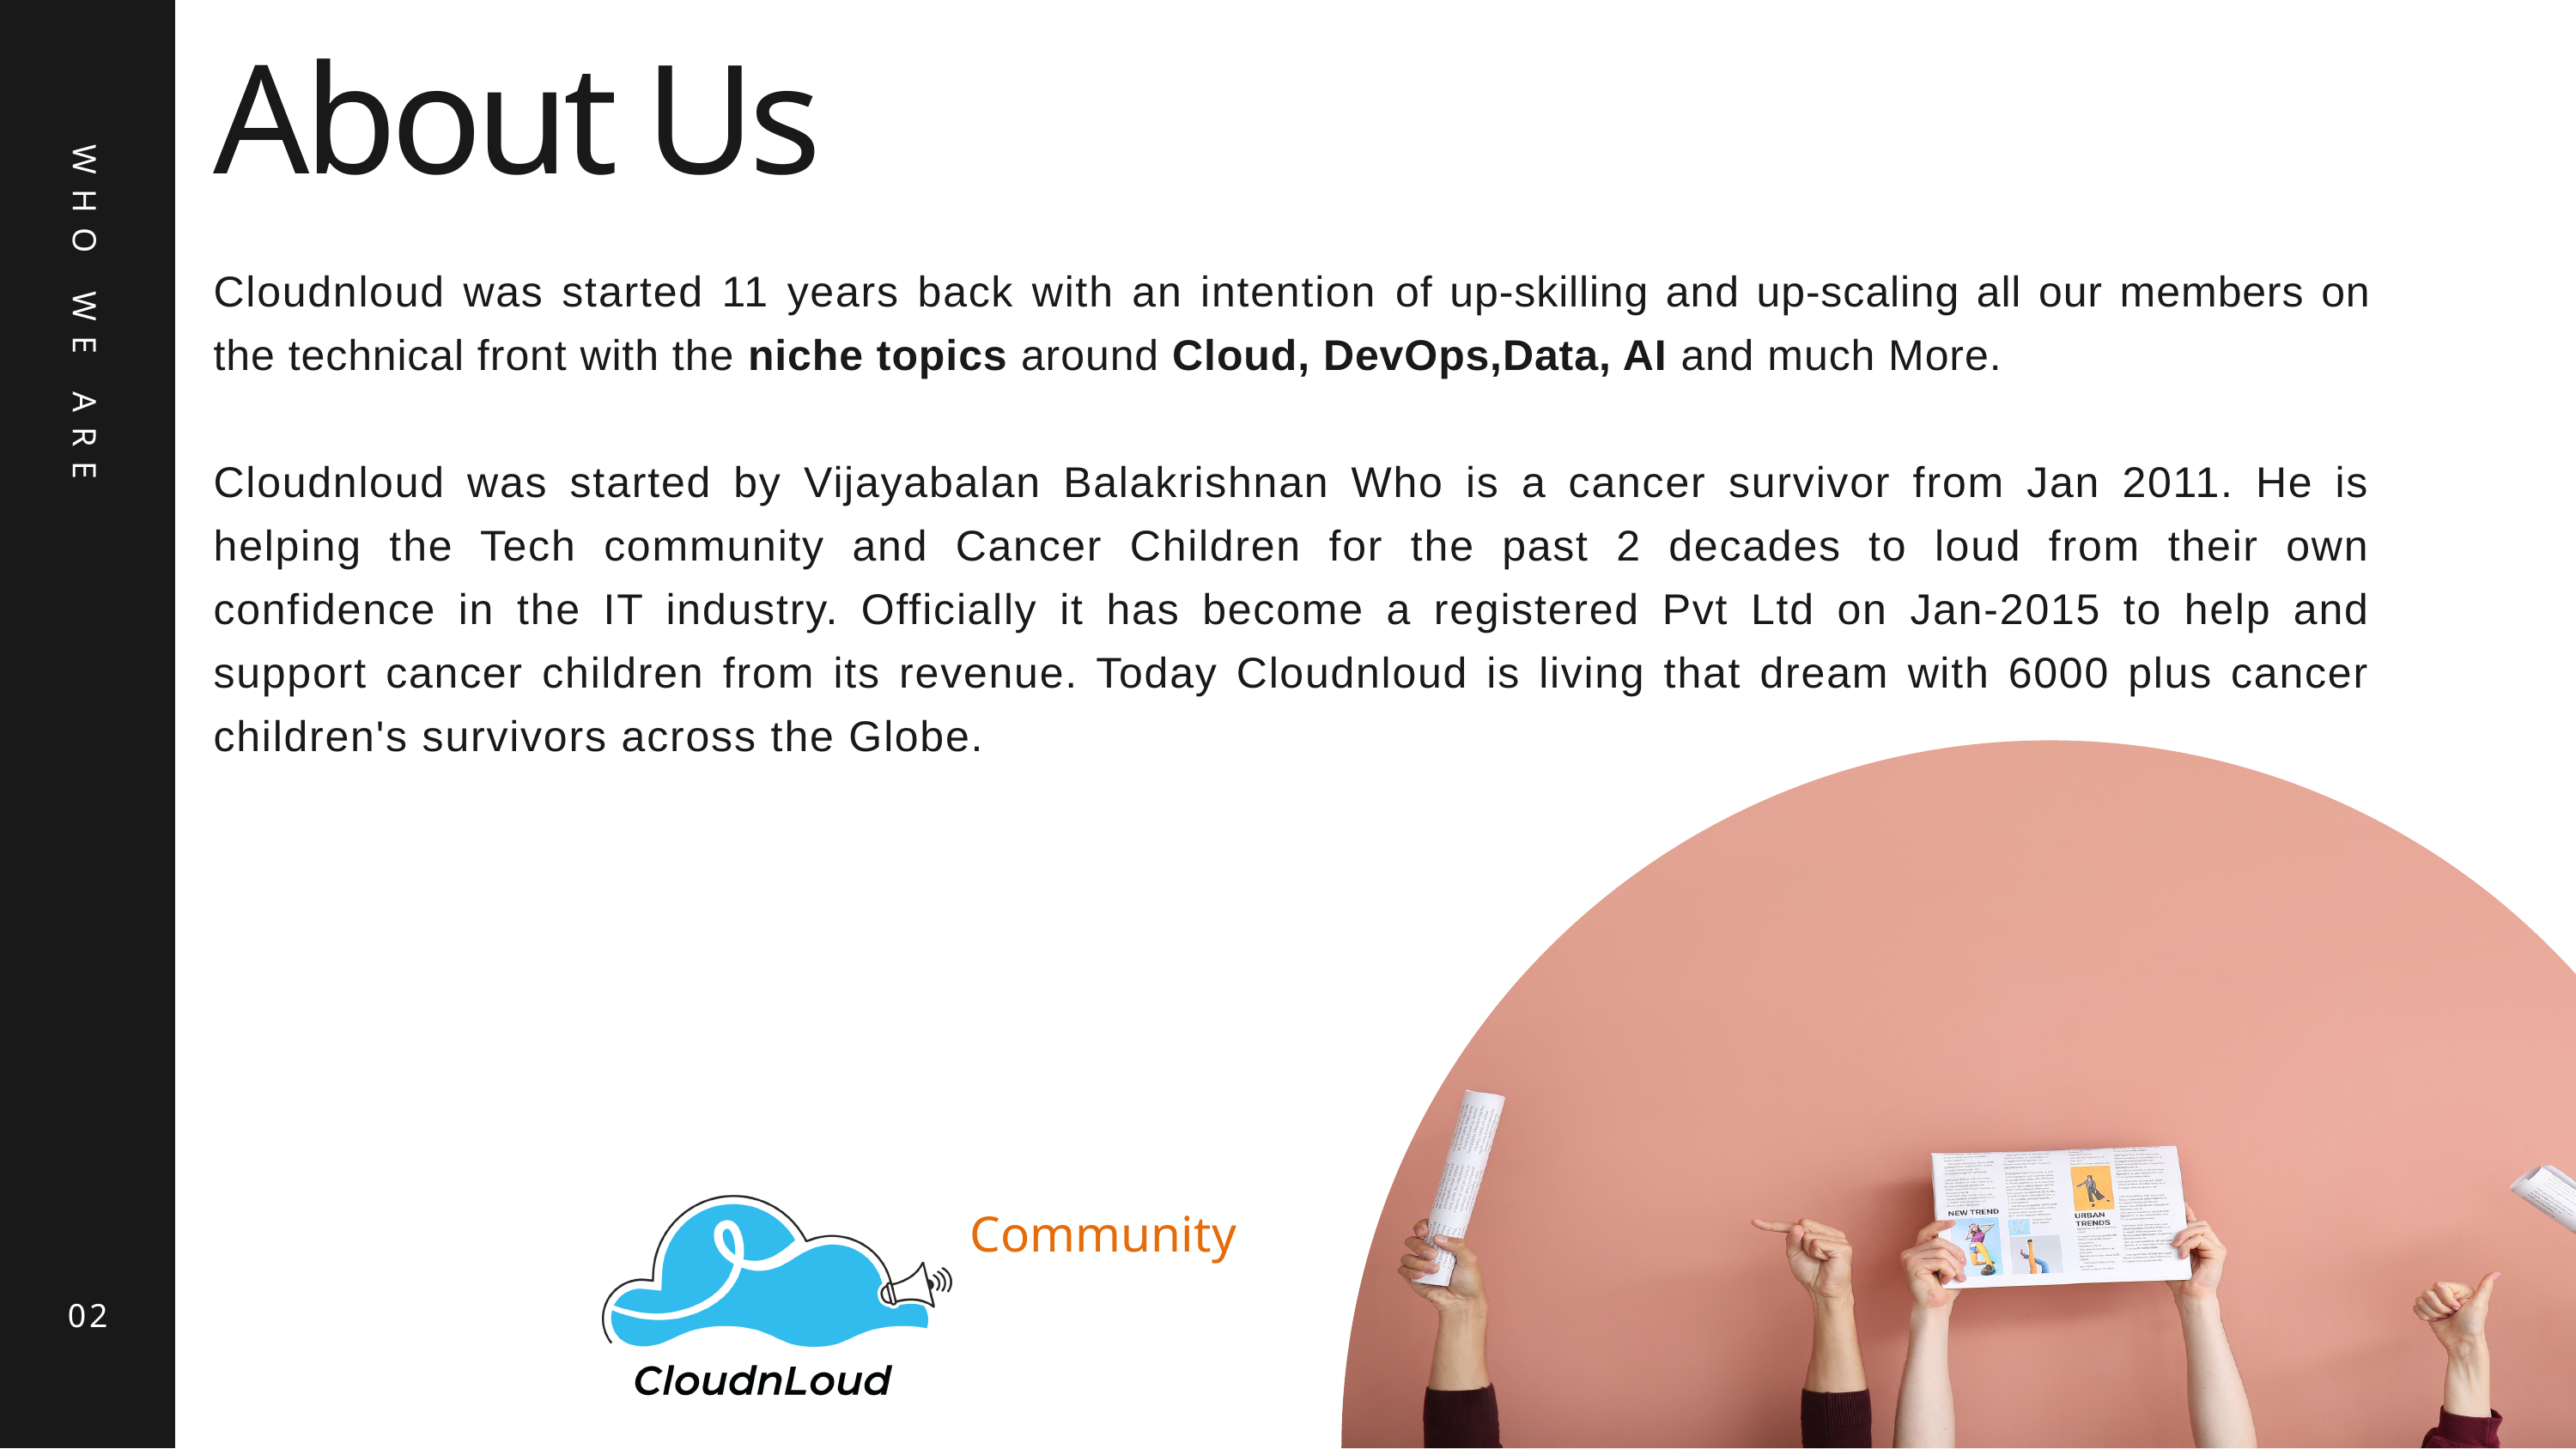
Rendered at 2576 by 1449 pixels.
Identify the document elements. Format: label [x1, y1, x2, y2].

text_box [0, 0, 176, 1449]
text_box [213, 35, 2543, 761]
text_box [513, 1163, 1247, 1428]
text_box [1340, 740, 2576, 1449]
